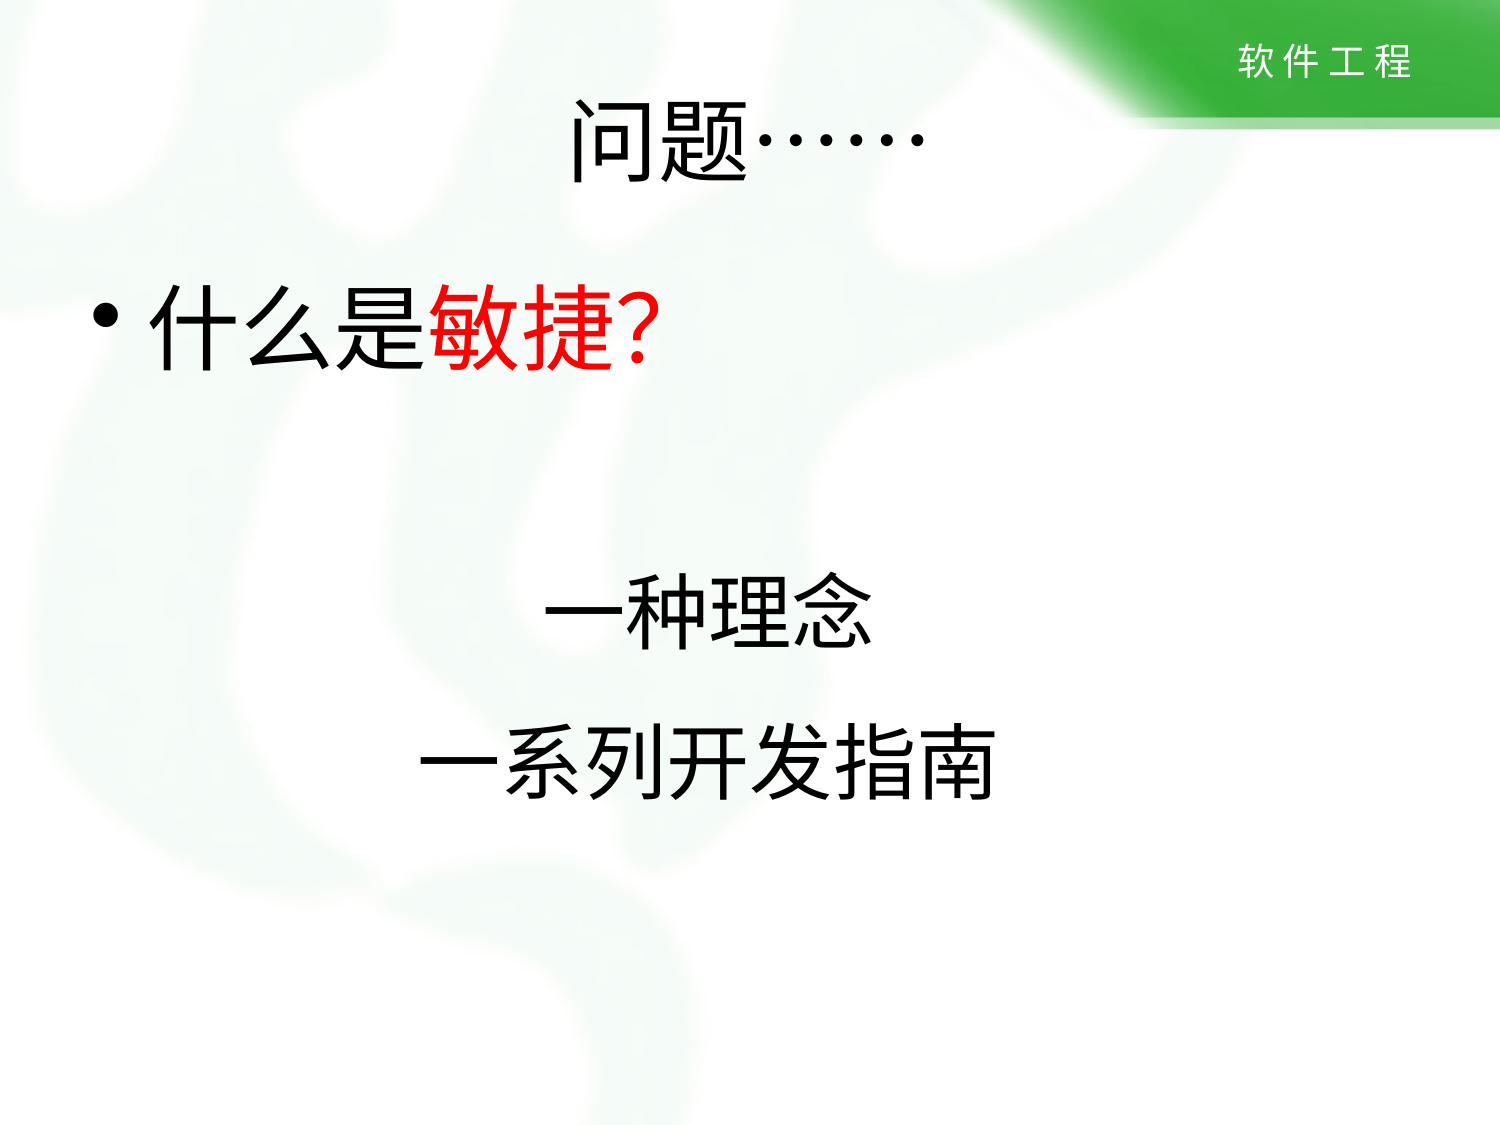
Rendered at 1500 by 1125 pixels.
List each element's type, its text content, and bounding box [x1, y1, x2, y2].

list 什么是敏捷？ [75, 262, 1425, 1005]
picture [0, 0, 1500, 1125]
text_box 一种理念 一系列开发指南 [360, 503, 1057, 818]
title 问题…… [75, 45, 1425, 233]
